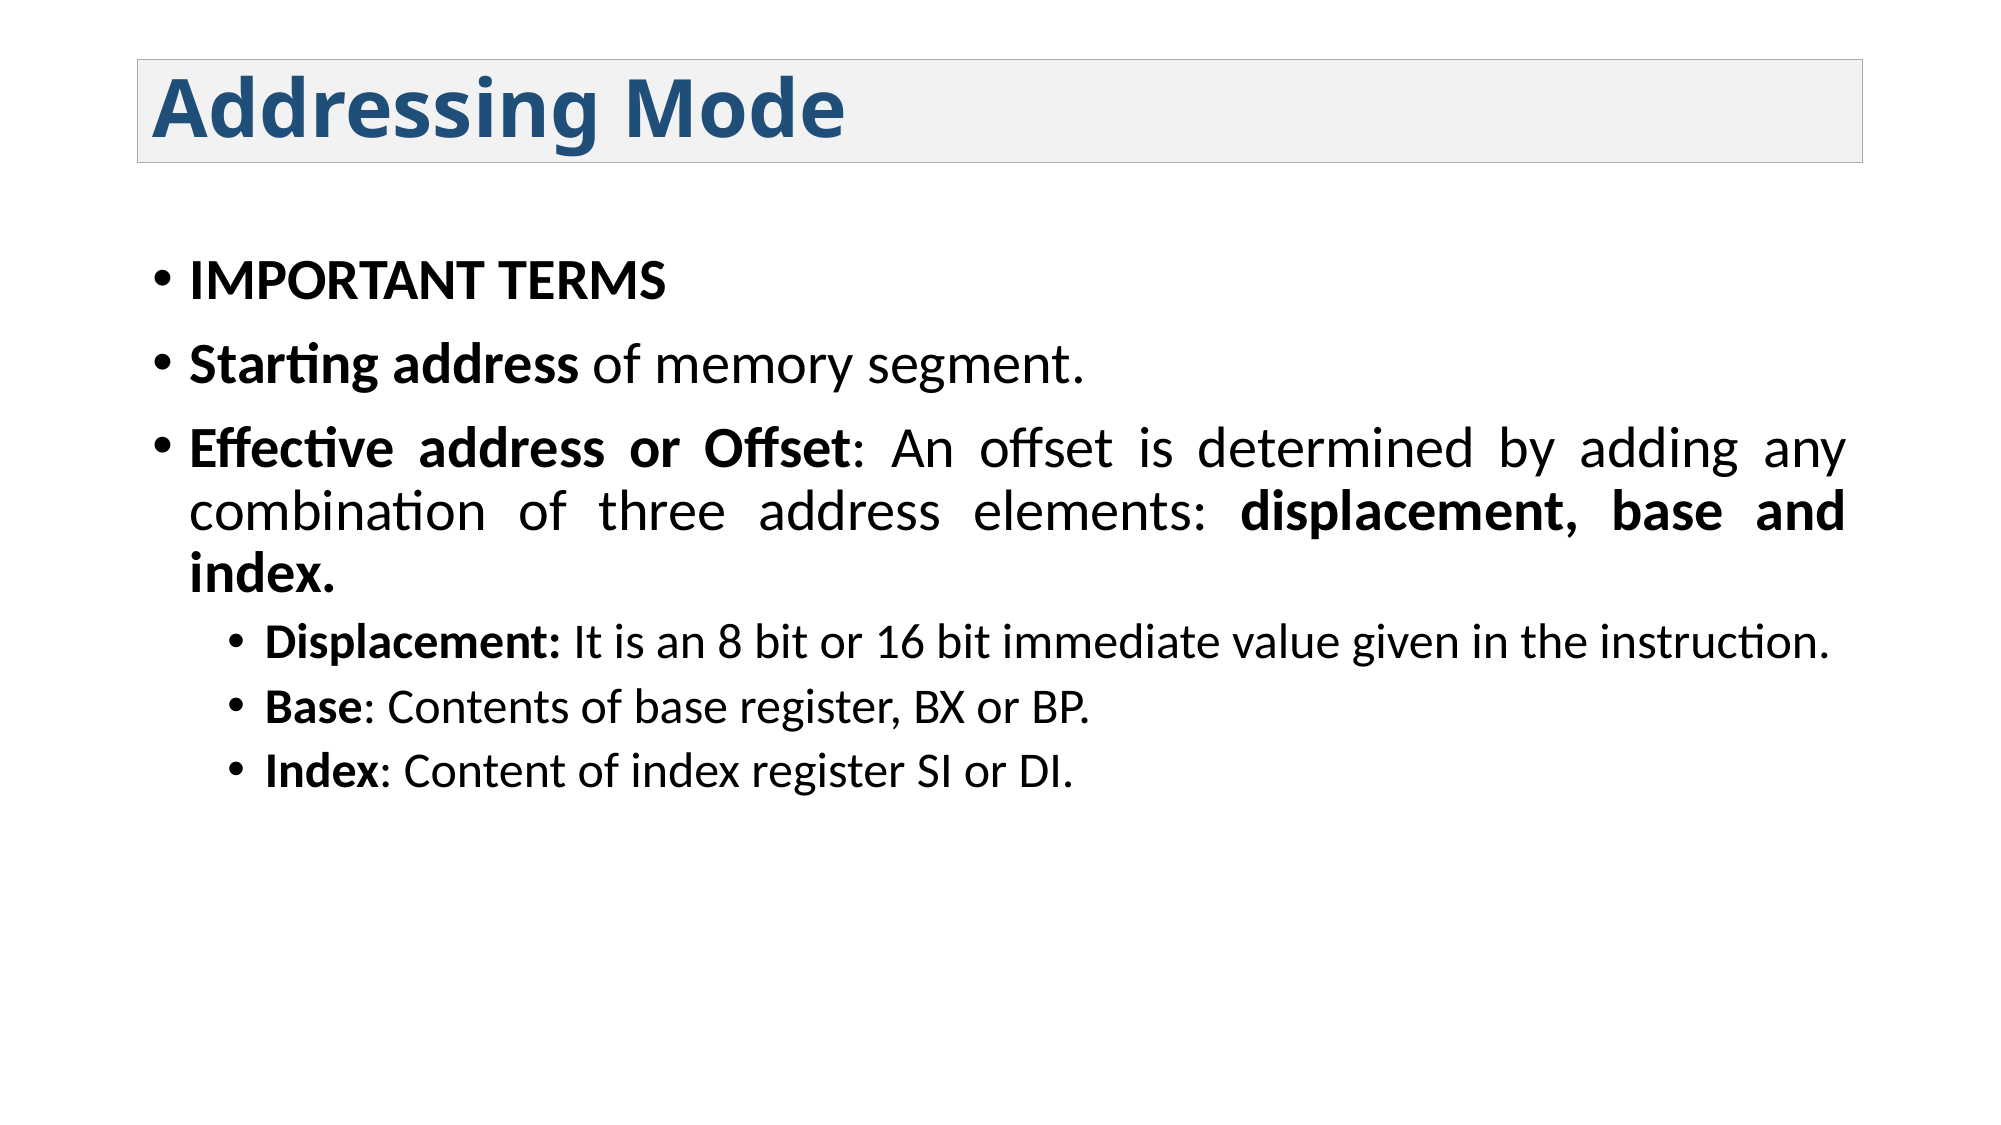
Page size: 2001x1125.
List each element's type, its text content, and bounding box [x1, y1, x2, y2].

title Addressing Mode [137, 59, 1863, 163]
list IMPORTANT TERMS Starting address of memory segment. Effective address or Offset: An offset is determined by adding any combination of three address elements: displacement, base and index. Displacement: It is an 8 bit or 16 bit immediate value given in the instruction. Base: Contents of base register, BX or BP. Index: Content of index register SI or DI. [137, 242, 1863, 1093]
